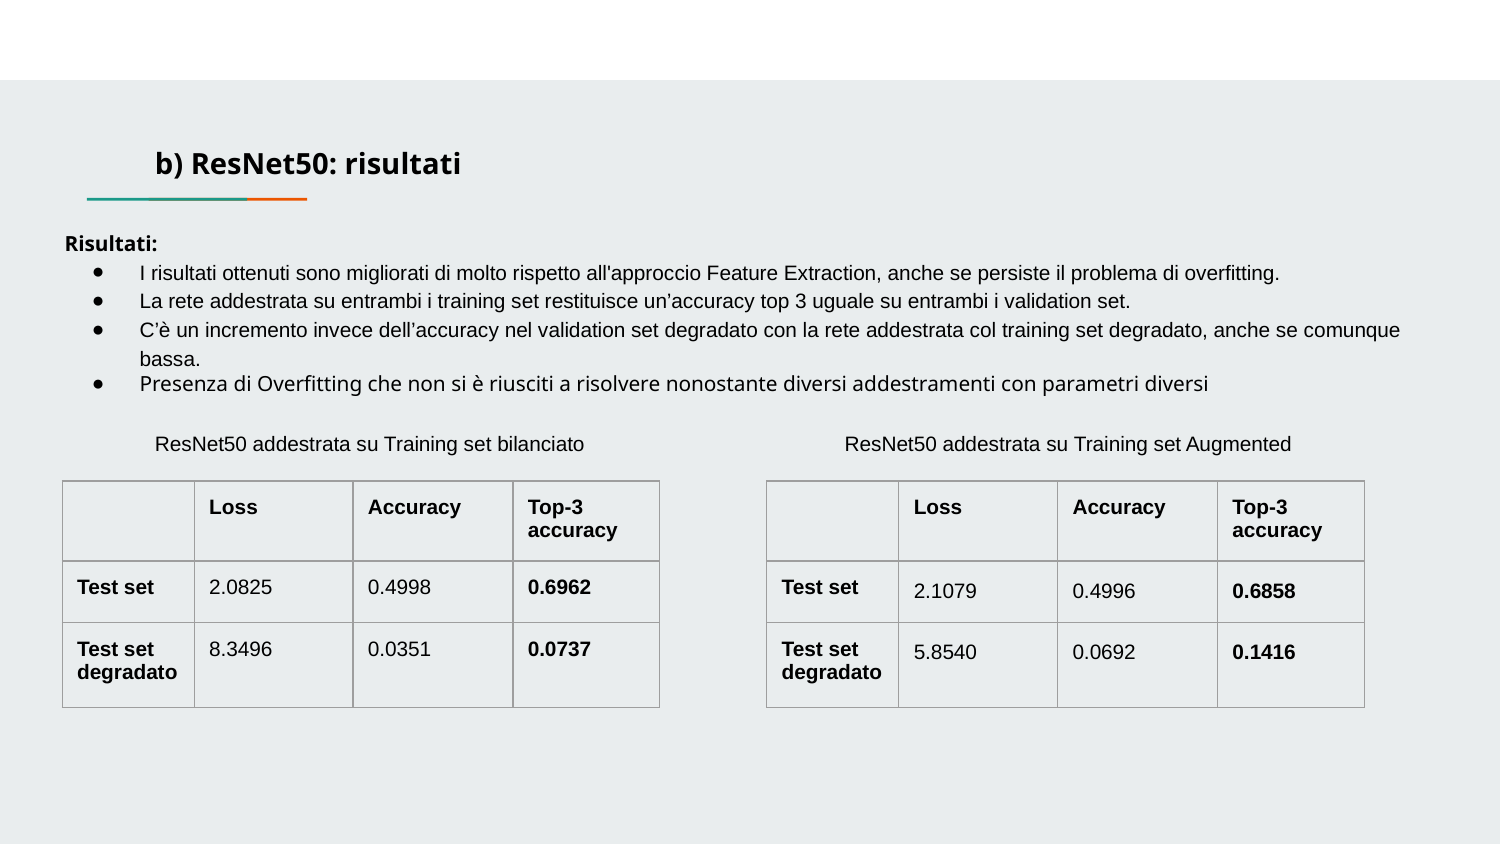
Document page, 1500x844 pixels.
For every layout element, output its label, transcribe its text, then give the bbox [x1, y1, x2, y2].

table_cell 0.6858 [1218, 562, 1364, 622]
text_box b) ResNet50: risultati [139, 130, 1199, 196]
table_cell 0.0351 [354, 623, 512, 707]
table_header Top-3 accuracy [514, 482, 659, 560]
table_cell 0.4998 [354, 562, 512, 622]
table_cell 2.1079 [899, 562, 1057, 622]
table_header [63, 482, 194, 560]
table_header Accuracy [354, 482, 512, 560]
table_header Loss [899, 482, 1057, 560]
table_cell Test set [767, 562, 898, 622]
table_cell 5.8540 [899, 623, 1057, 707]
table_cell 0.4996 [1058, 562, 1217, 622]
table_cell Test set degradato [767, 623, 898, 707]
table_cell 0.0692 [1058, 623, 1217, 707]
text_box Risultati: I risultati ottenuti sono migliorati di molto rispetto all'approccio Feature Extraction, anche se persiste il problema di overfitting. La rete addestrata su entrambi i training set restituisce un’accuracy top 3 uguale su entrambi i validation set. C’è un incremento invece dell’accuracy nel validation set degradato con la rete addestrata col training set degradato, anche se comunque bassa. Presenza di Overfitting che non si è riusciti a risolvere nonostante diversi addestramenti con parametri diversi [49, 215, 1464, 411]
text_box ResNet50 addestrata su Training set Augmented [829, 417, 1325, 468]
text_box ResNet50 addestrata su Training set bilanciato [139, 417, 635, 468]
table_cell 0.1416 [1218, 623, 1364, 707]
table_header Top-3 accuracy [1218, 482, 1364, 560]
table_cell 2.0825 [195, 562, 352, 622]
table_header Accuracy [1058, 482, 1217, 560]
table_cell Test set degradato [63, 623, 194, 707]
table_cell 0.0737 [514, 623, 659, 707]
table_cell 8.3496 [195, 623, 352, 707]
table_header Loss [195, 482, 352, 560]
table_header [767, 482, 898, 560]
table_cell Test set [63, 562, 194, 622]
table_cell 0.6962 [514, 562, 659, 622]
